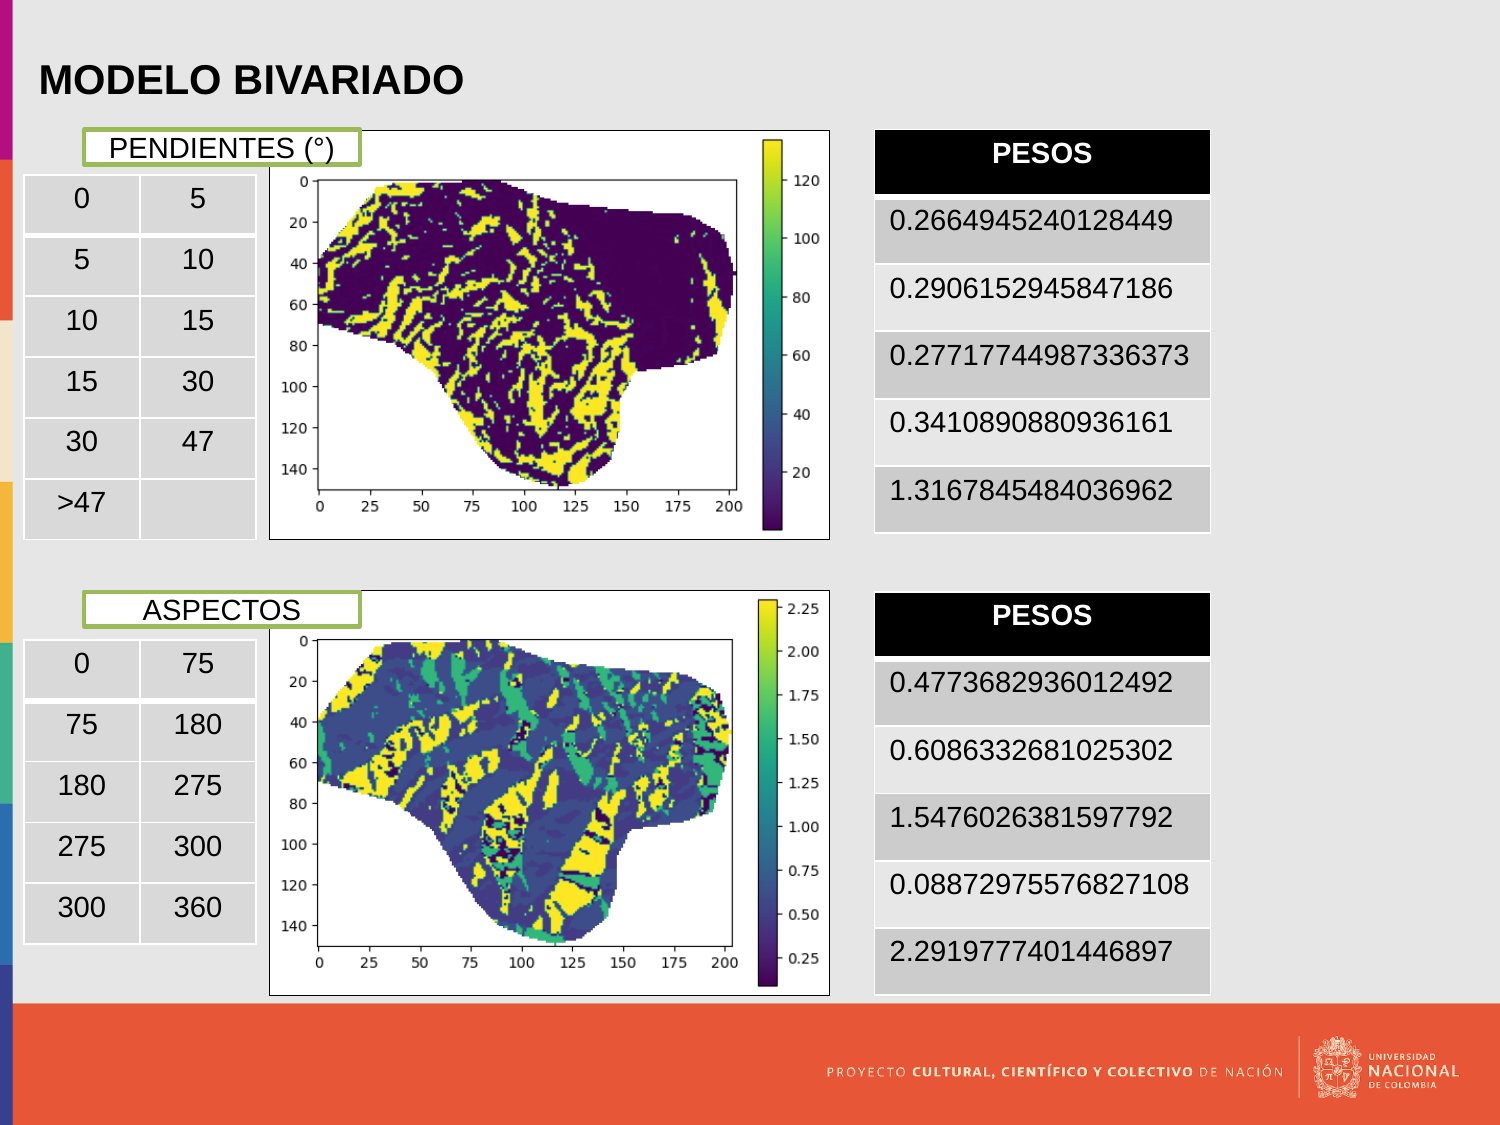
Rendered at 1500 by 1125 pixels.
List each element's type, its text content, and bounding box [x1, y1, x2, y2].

table_header PESOS [875, 130, 1210, 194]
table_cell 15 [141, 297, 255, 356]
table_header PESOS [875, 593, 1210, 656]
table_cell 0.3410890880936161 [875, 400, 1210, 465]
text_box PENDIENTES (°) [82, 127, 362, 167]
picture [0, 0, 1500, 1125]
table_cell 180 [25, 762, 139, 822]
table_cell 360 [141, 884, 255, 943]
table_cell 0.4773682936012492 [875, 662, 1210, 725]
table_cell 75 [25, 704, 139, 761]
table_cell 30 [141, 358, 255, 417]
table_header 5 [141, 176, 255, 233]
table_cell 275 [141, 762, 255, 822]
table_cell 0.08872975576827108 [875, 862, 1210, 927]
table_cell 10 [25, 297, 139, 356]
table_cell >47 [25, 480, 139, 539]
table_cell 1.3167845484036962 [875, 467, 1210, 532]
table_cell 1.5476026381597792 [875, 794, 1210, 860]
table_cell 5 [25, 238, 139, 295]
table_cell 10 [141, 238, 255, 295]
table_header 0 [25, 176, 139, 233]
table_cell 0.2906152945847186 [875, 265, 1210, 330]
table_cell 47 [141, 419, 255, 478]
table_cell 2.2919777401446897 [875, 929, 1210, 994]
table_cell 0.27717744987336373 [875, 332, 1210, 398]
table_cell 275 [25, 823, 139, 882]
text_box ASPECTOS [82, 590, 267, 629]
table_header 75 [141, 641, 255, 698]
table_cell [141, 480, 255, 539]
table_header 0 [25, 641, 139, 698]
table_cell 180 [141, 704, 255, 761]
table_cell 0.6086332681025302 [875, 727, 1210, 793]
table_cell 30 [25, 419, 139, 478]
table_cell 300 [25, 884, 139, 943]
table_cell 0.2664945240128449 [875, 200, 1210, 263]
table_cell 300 [141, 823, 255, 882]
text_box MODELO BIVARIADO [23, 45, 1064, 111]
table_cell 15 [25, 358, 139, 417]
